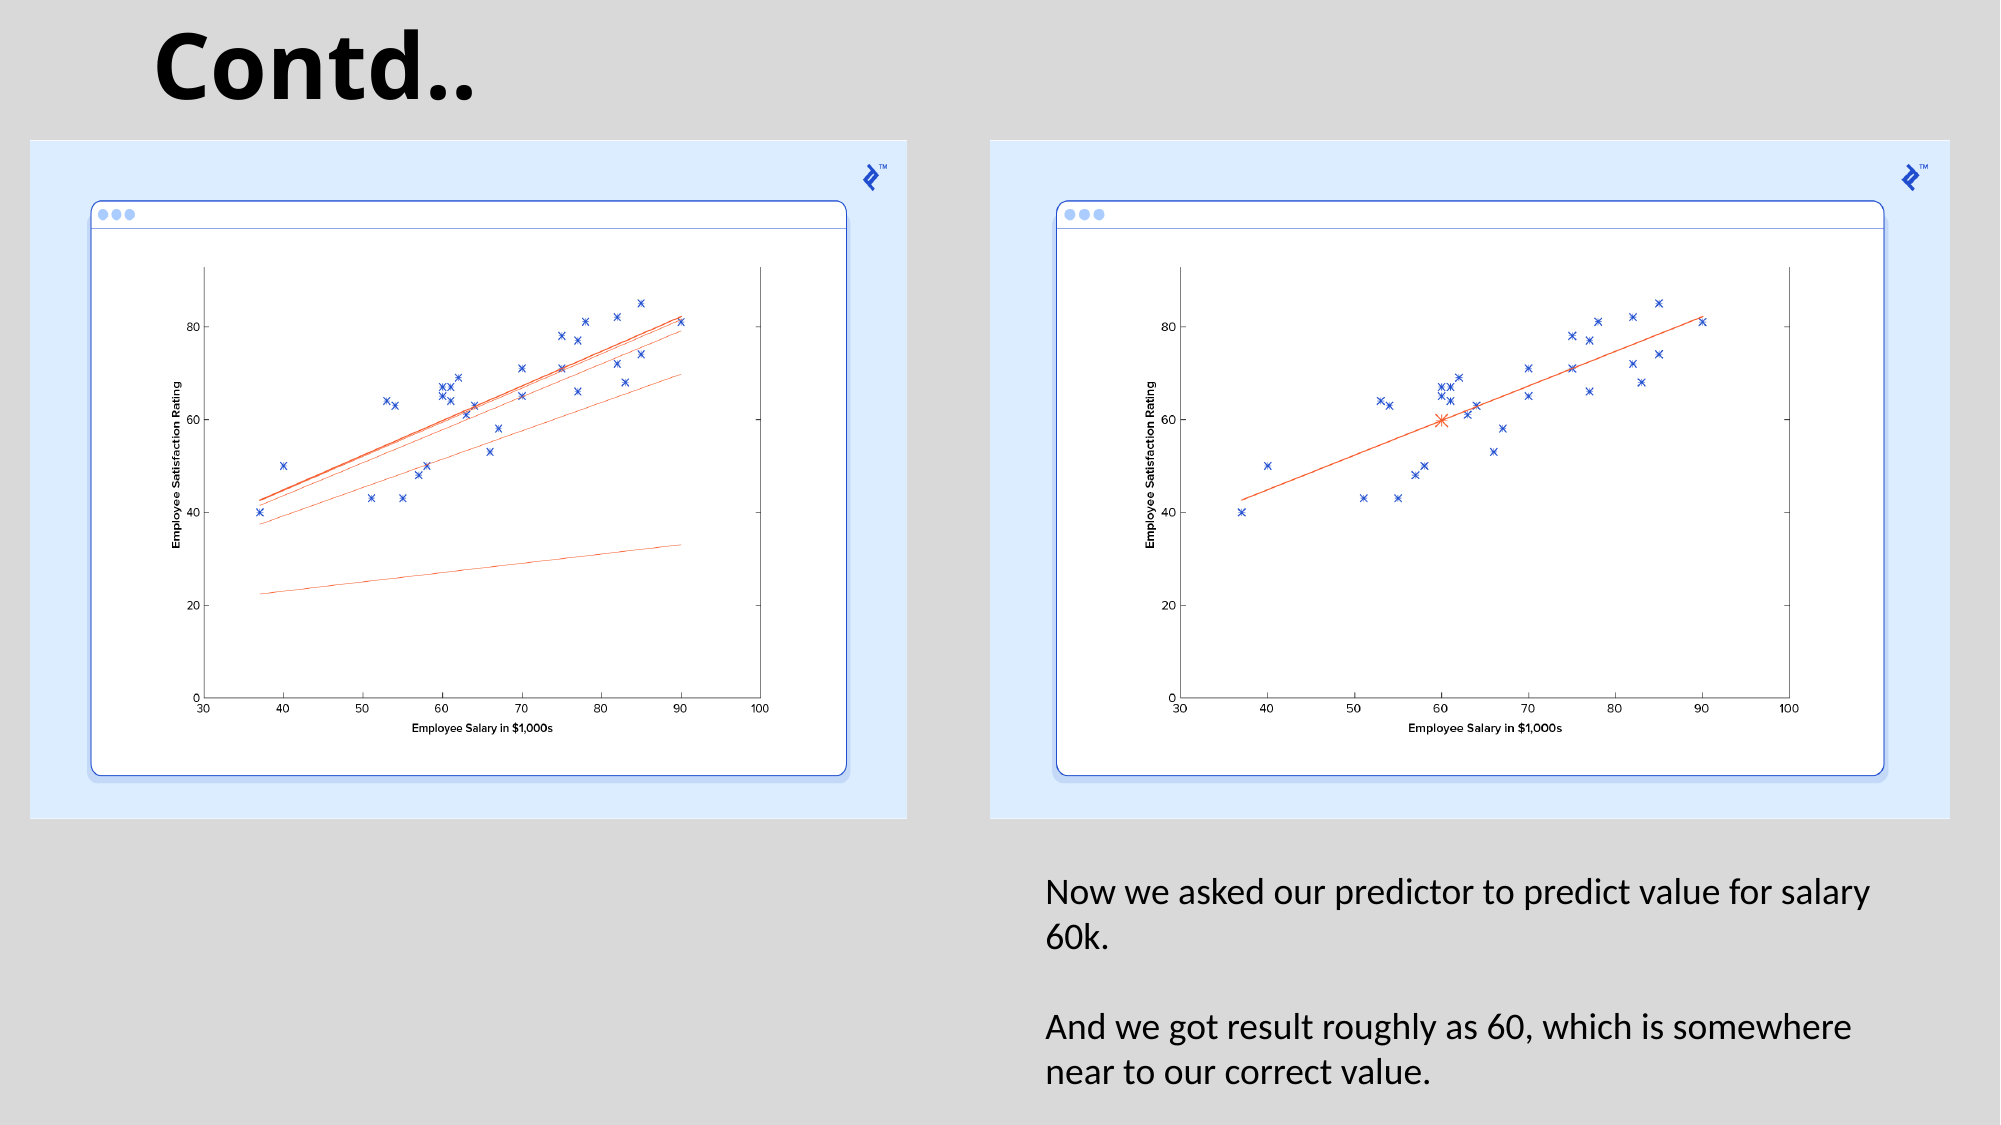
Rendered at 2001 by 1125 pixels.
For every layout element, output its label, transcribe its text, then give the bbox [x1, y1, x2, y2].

picture [989, 140, 1950, 819]
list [29, 140, 907, 819]
text_box Now we asked our predictor to predict value for salary 60k. And we got result roughly as 60, which is somewhere near to our correct value. [1030, 859, 1927, 1125]
title Contd.. [137, 0, 1863, 141]
